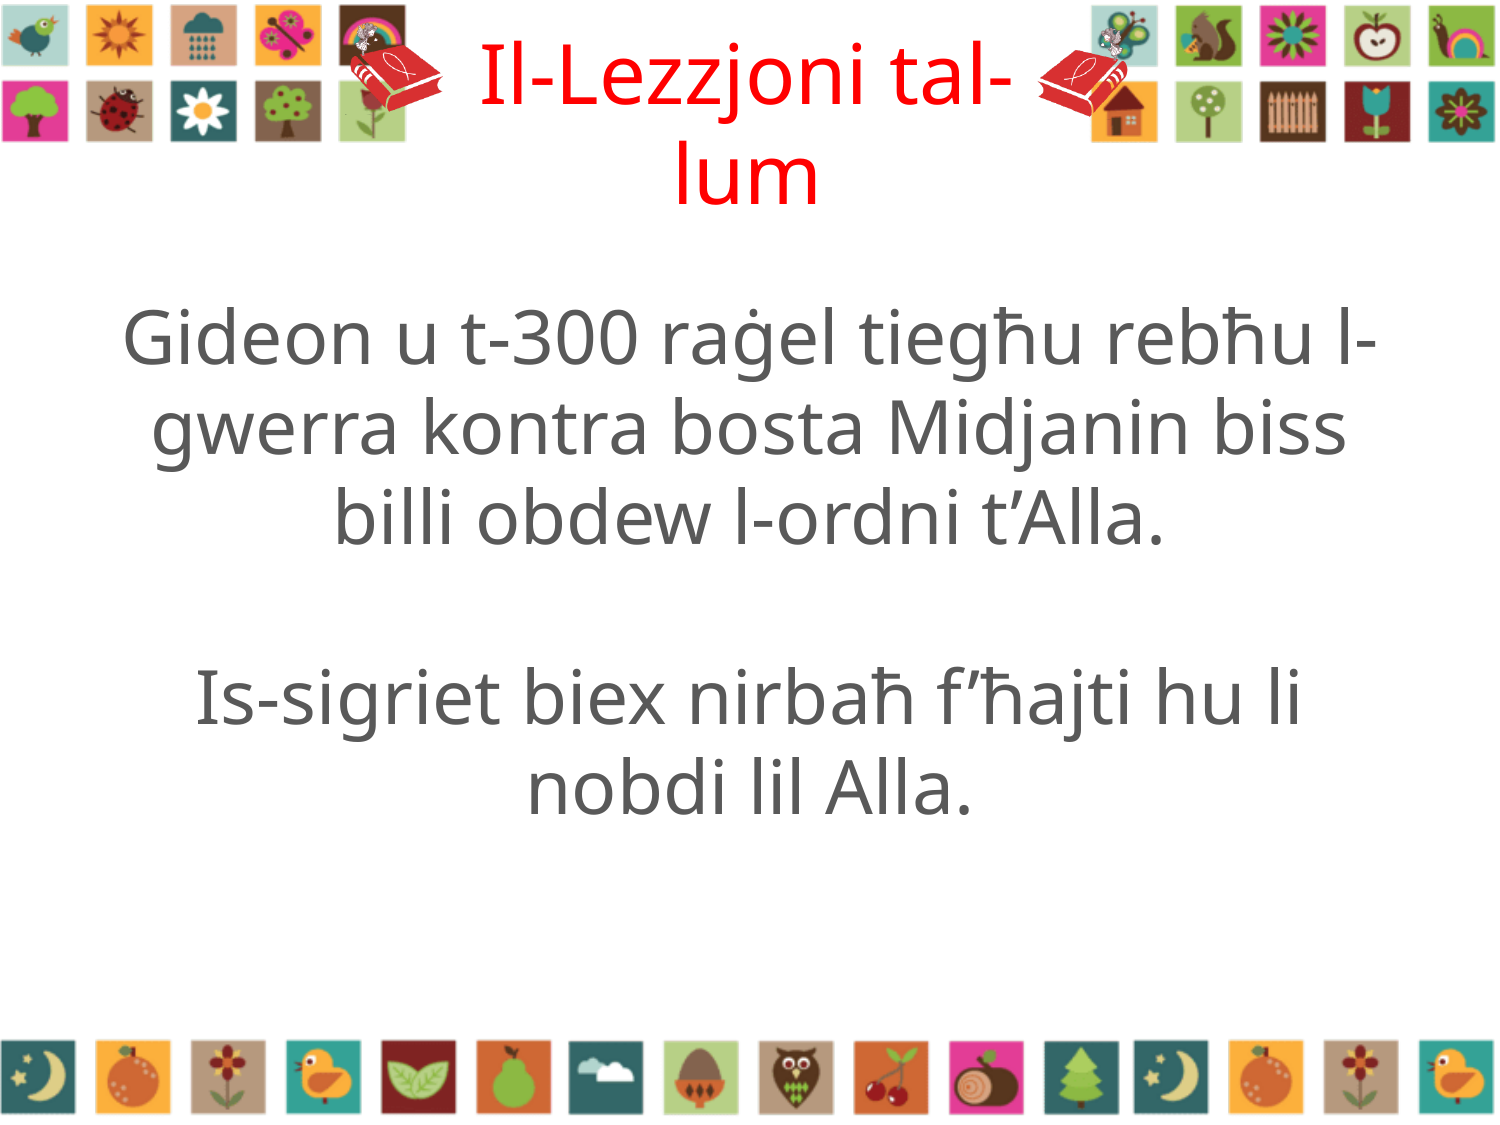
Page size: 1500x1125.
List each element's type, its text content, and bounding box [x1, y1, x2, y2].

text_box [0, 1028, 1500, 1118]
picture [0, 3, 475, 150]
picture [1005, 3, 1500, 150]
text_box Il-Lezzjoni tal-lum [414, 13, 1080, 229]
text_box Gideon u t-300 raġel tiegħu rebħu l-gwerra kontra bosta Midjanin biss billi obdew l-ordni t’Alla. Is-sigriet biex nirbaħ f’ħajti hu li nobdi lil Alla. [76, 282, 1424, 837]
